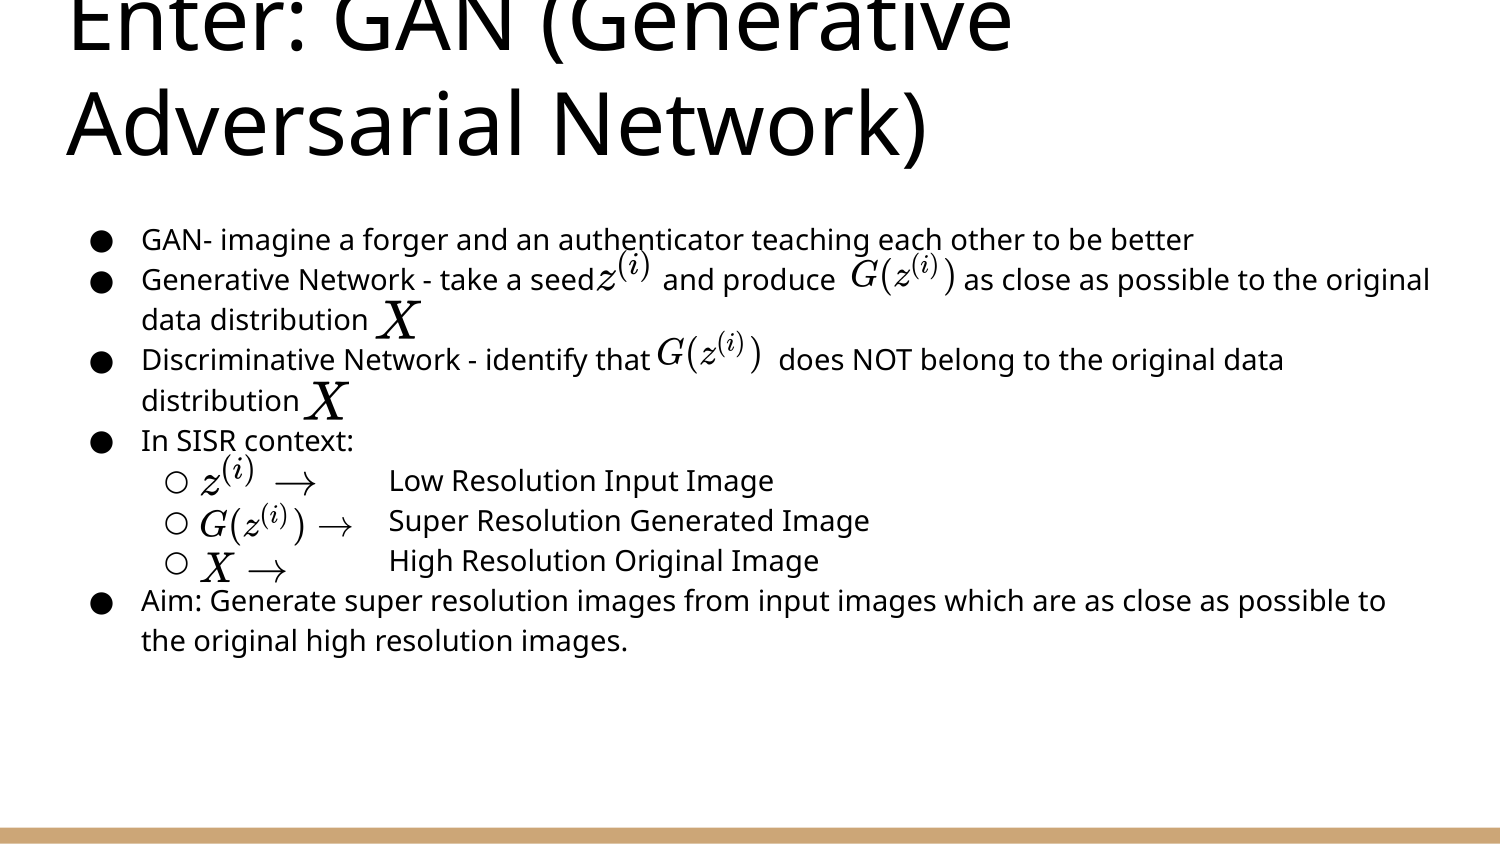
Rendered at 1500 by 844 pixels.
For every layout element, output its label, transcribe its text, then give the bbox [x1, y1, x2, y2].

picture [850, 249, 958, 300]
title Enter: GAN (Generative Adversarial Network) [51, 51, 1449, 189]
picture [374, 295, 421, 345]
picture [198, 451, 354, 587]
list GAN- imagine a forger and an authenticator teaching each other to be better Generative Network - take a seed and produce as close as possible to the original data distribution Discriminative Network - identify that does NOT belong to the original data distribution In SISR context: Low Resolution Input Image Super Resolution Generated Image High Resolution Original Image Aim: Generate super resolution images from input images which are as close as possible to the original high resolution images. [51, 200, 1449, 752]
picture [595, 246, 657, 296]
picture [656, 328, 765, 378]
picture [302, 376, 349, 426]
